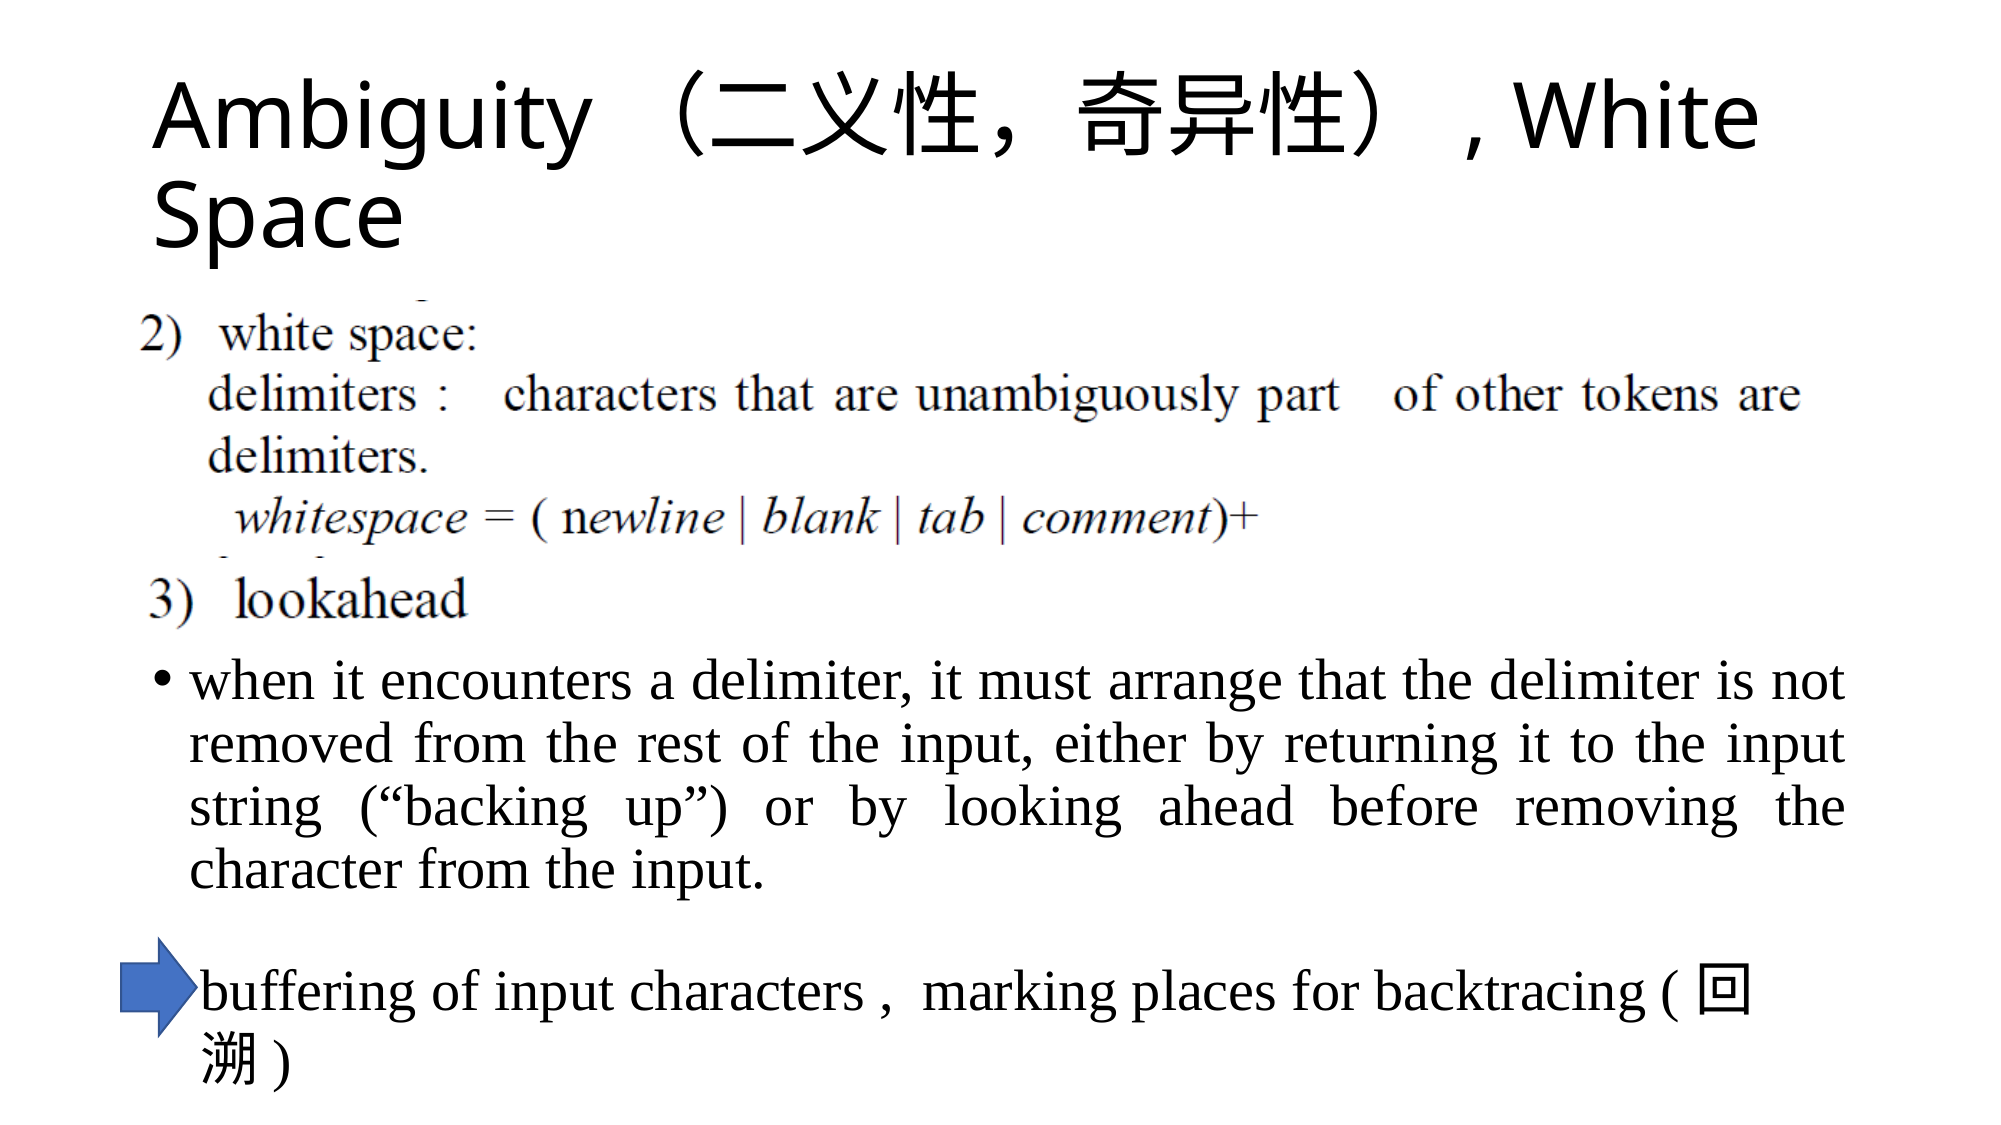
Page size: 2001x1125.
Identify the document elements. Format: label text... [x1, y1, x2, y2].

title Ambiguity（二义性，奇异性）, White Space [137, 59, 1863, 278]
list when it encounters a delimiter, it must arrange that the delimiter is not removed from the rest of the input, either by returning it to the input string (“backing up”) or by looking ahead before removing the character from the input. [137, 299, 1863, 1014]
picture [121, 564, 511, 639]
text_box [120, 936, 199, 1039]
text_box buffering of input characters , marking places for backtracing (回溯) [185, 944, 1846, 1100]
picture [120, 300, 1847, 558]
